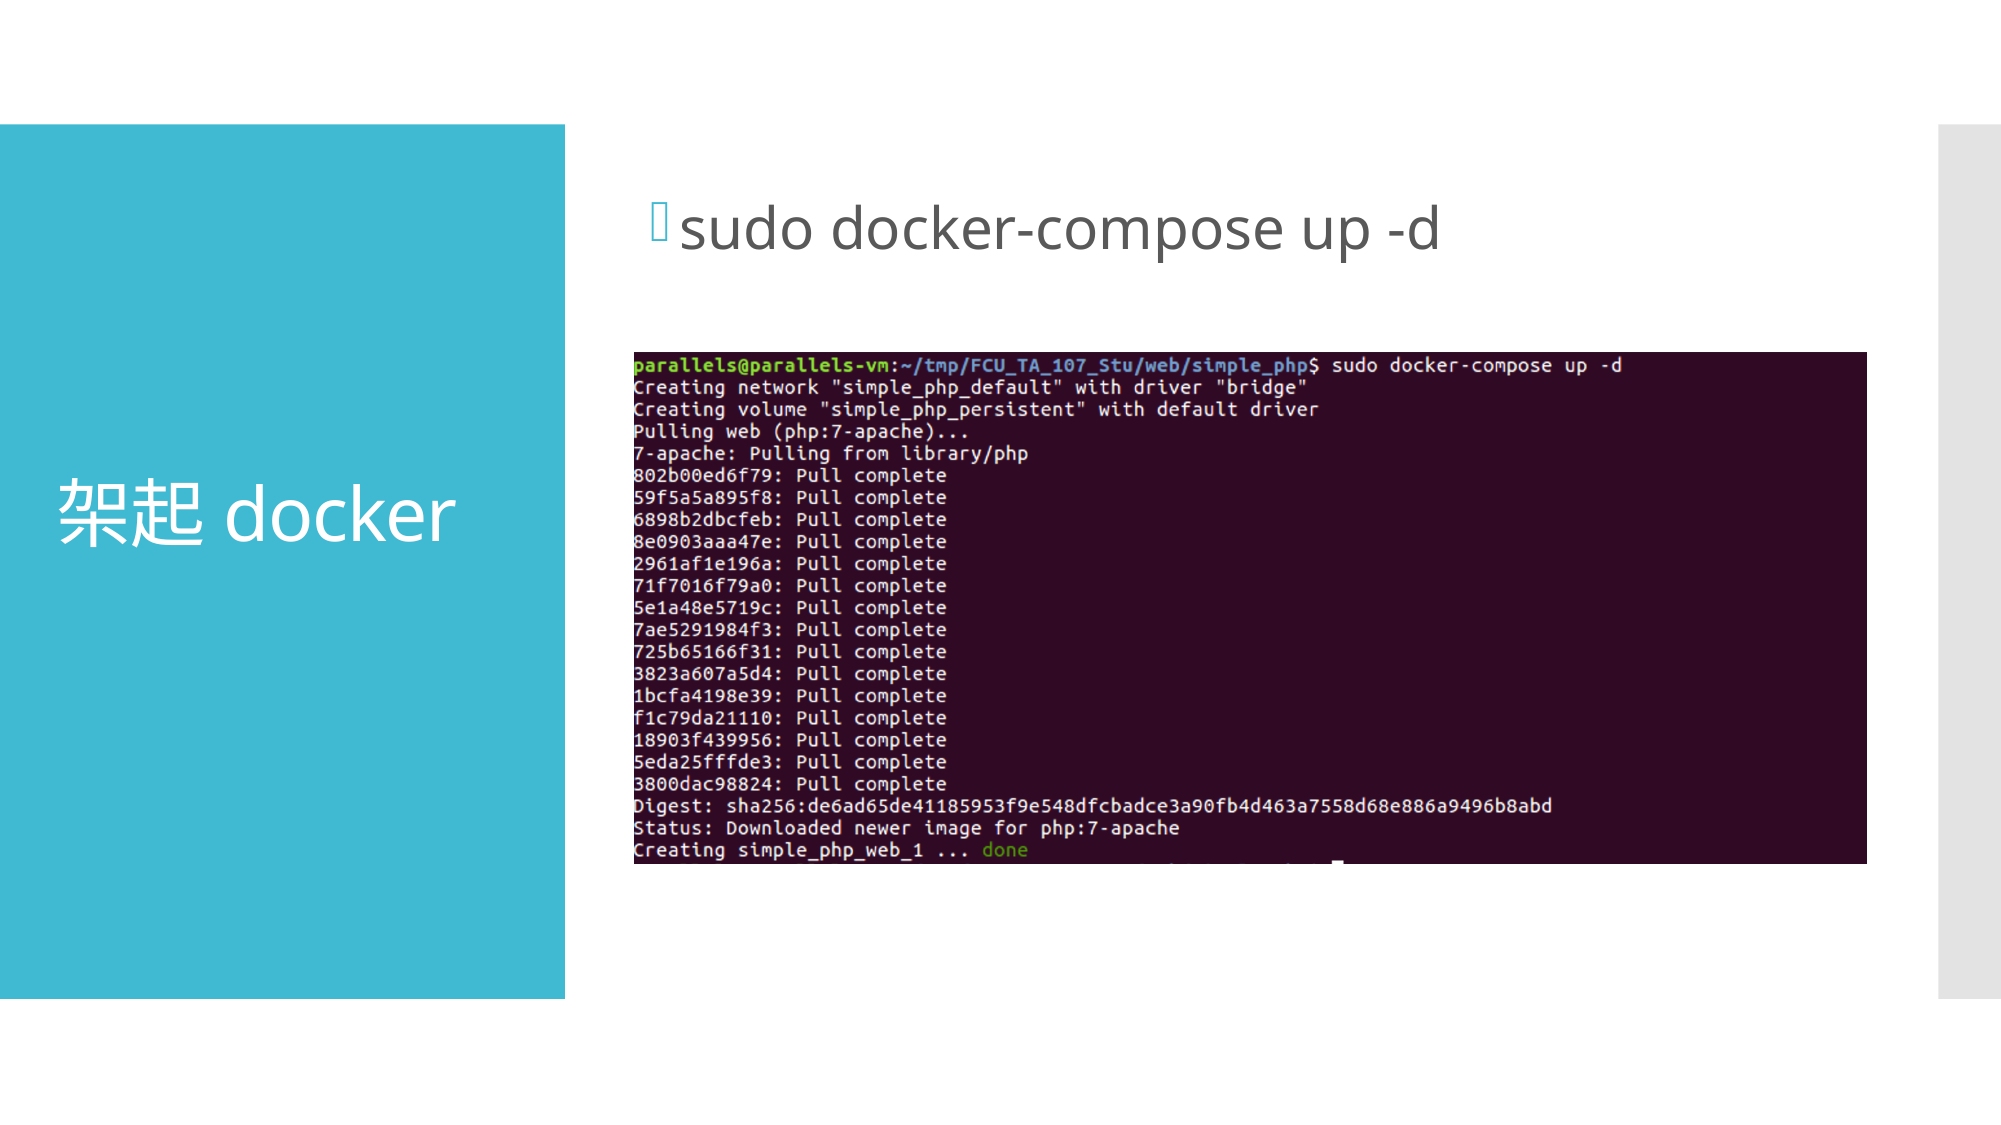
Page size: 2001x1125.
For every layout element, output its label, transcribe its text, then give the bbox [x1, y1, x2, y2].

title 架起docker [41, 184, 525, 940]
picture [634, 352, 1867, 864]
list sudo docker-compose up -d [634, 141, 1835, 320]
